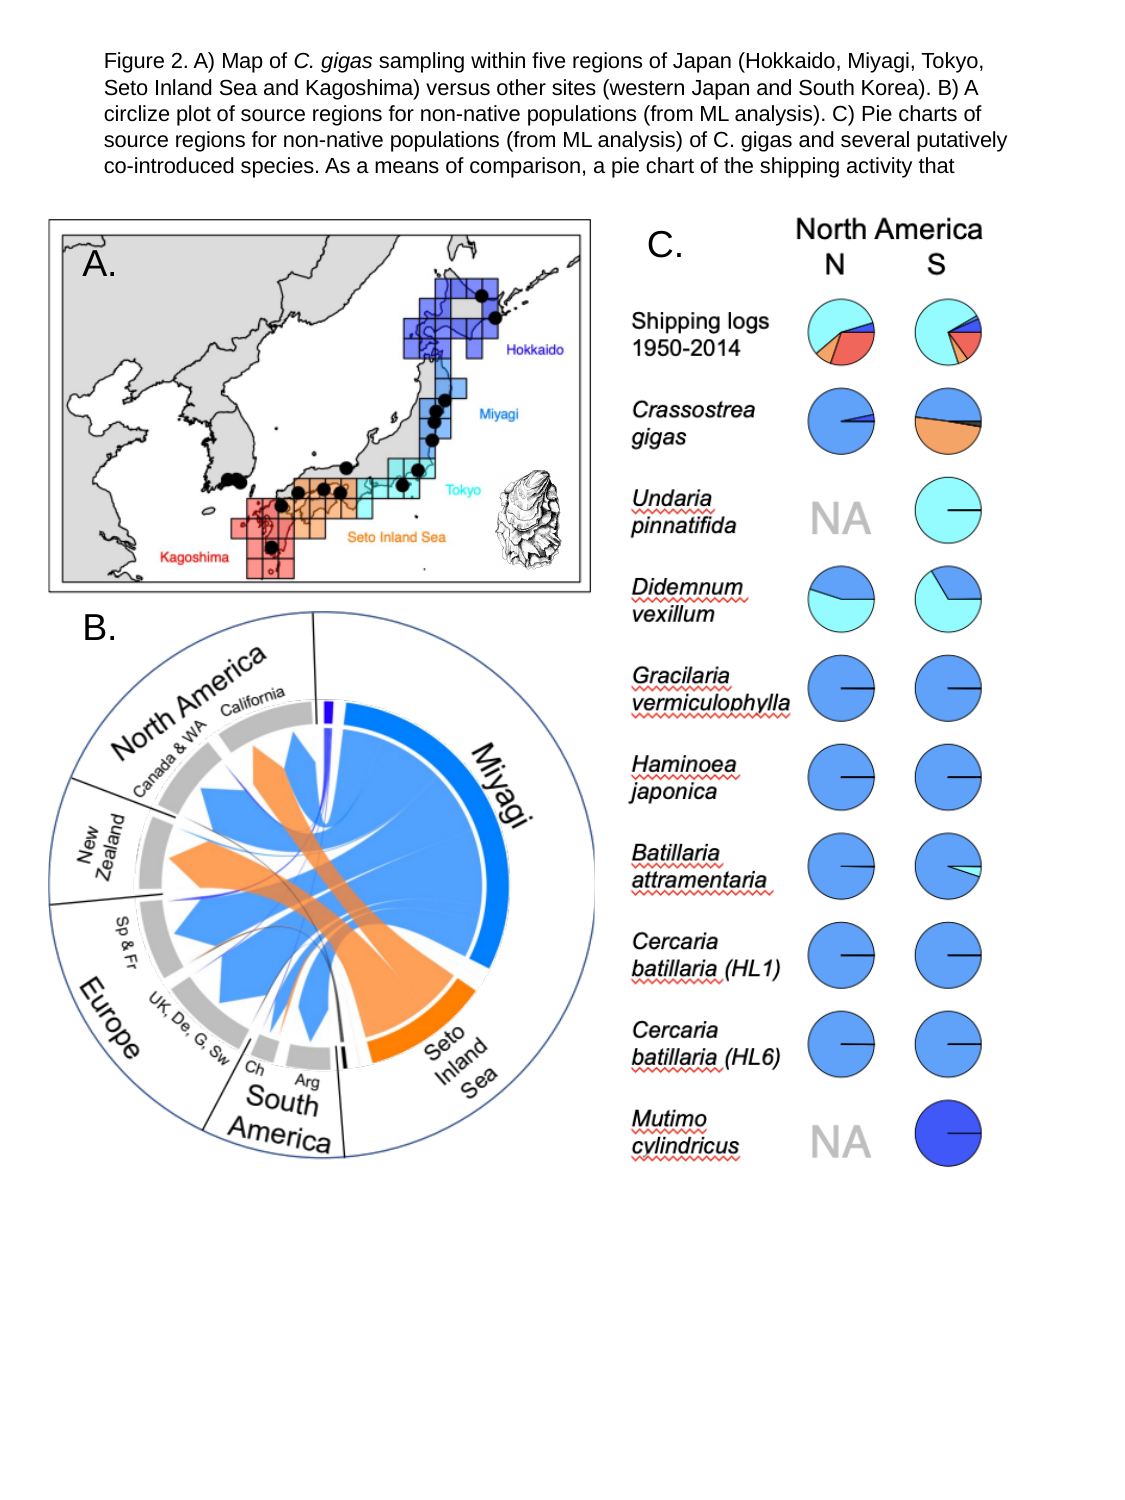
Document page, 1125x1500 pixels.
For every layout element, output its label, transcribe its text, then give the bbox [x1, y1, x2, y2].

picture [613, 212, 989, 1190]
picture [48, 218, 595, 1179]
text_box Figure 2. A) Map of C. gigas sampling within five regions of Japan (Hokkaido, Miyagi, Tokyo, Seto Inland Sea and Kagoshima) versus other sites (western Japan and South Korea). B) A circlize plot of source regions for non-native populations (from ML analysis). C) Pie charts of source regions for non-native populations (from ML analysis) of C. gigas and several putatively co-introduced species. As a means of comparison, a pie chart of the shipping activity that [88, 39, 1026, 186]
